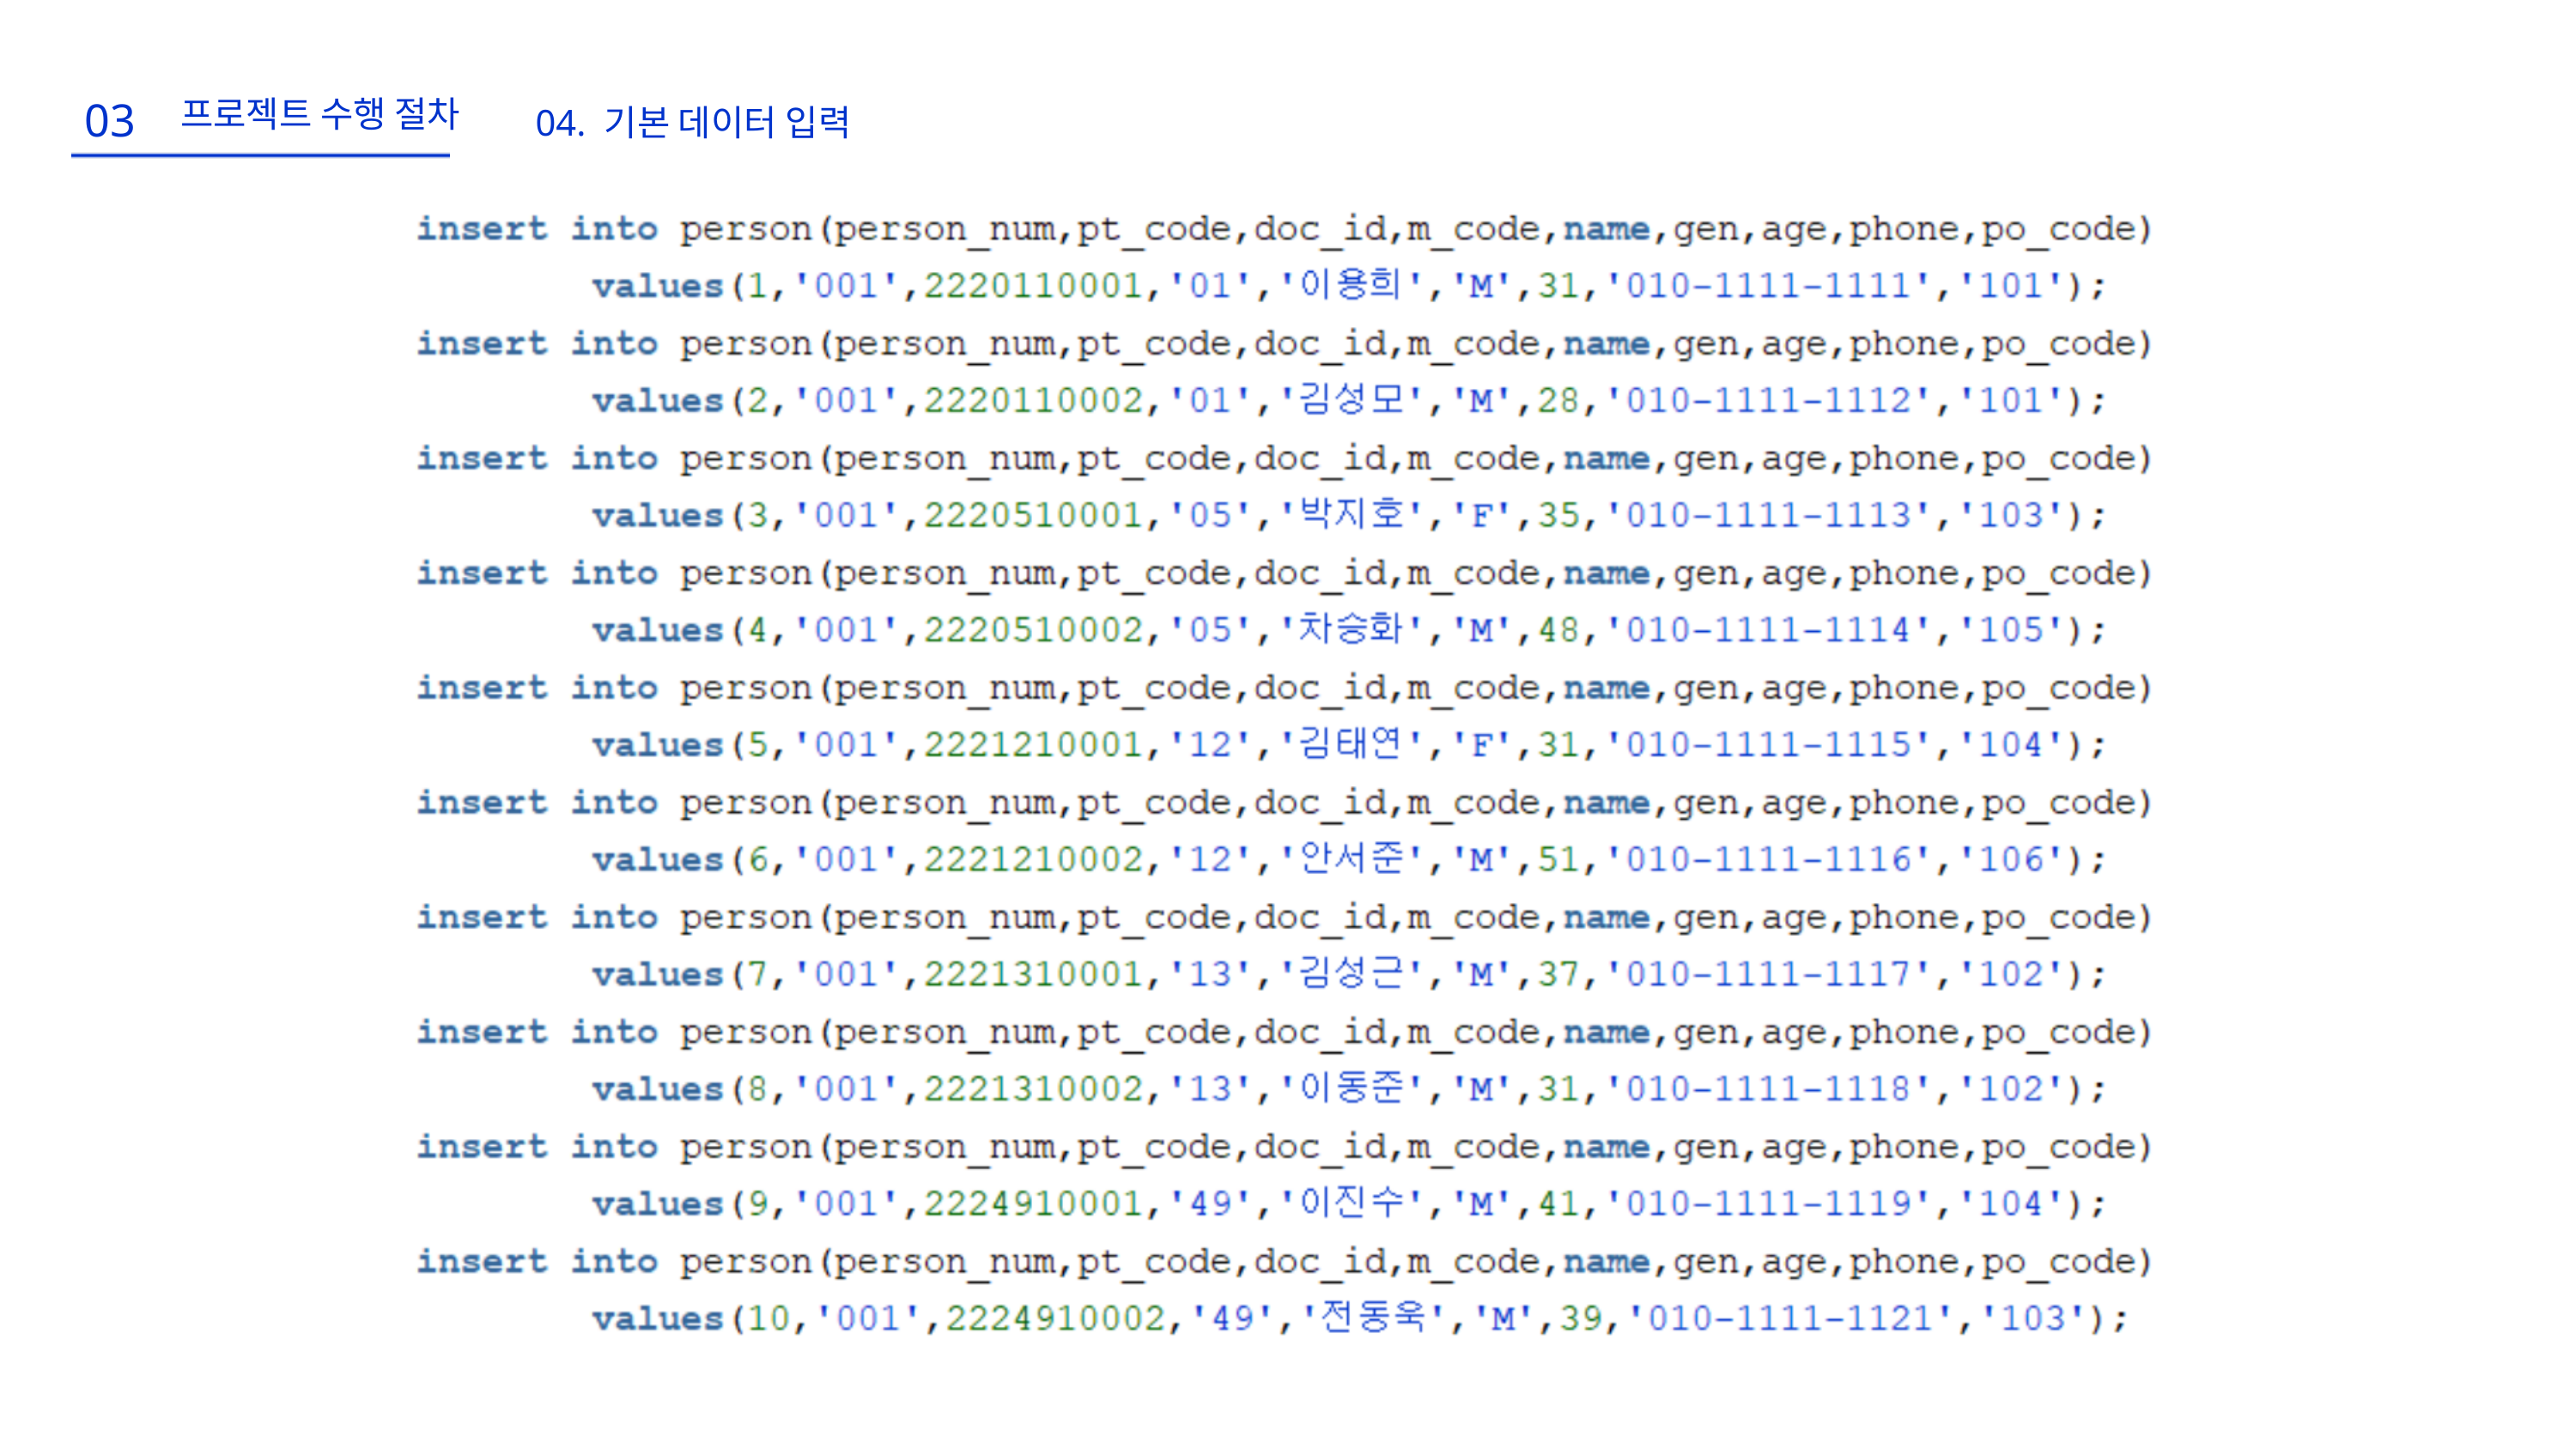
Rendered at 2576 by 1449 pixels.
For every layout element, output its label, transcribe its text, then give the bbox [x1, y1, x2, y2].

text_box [414, 207, 2162, 1348]
text_box 04. 기본 데이터 입력 [522, 94, 999, 150]
text_box 프로젝트 수행 절차 [174, 85, 633, 142]
text_box 03 [71, 85, 174, 149]
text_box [71, 149, 450, 163]
